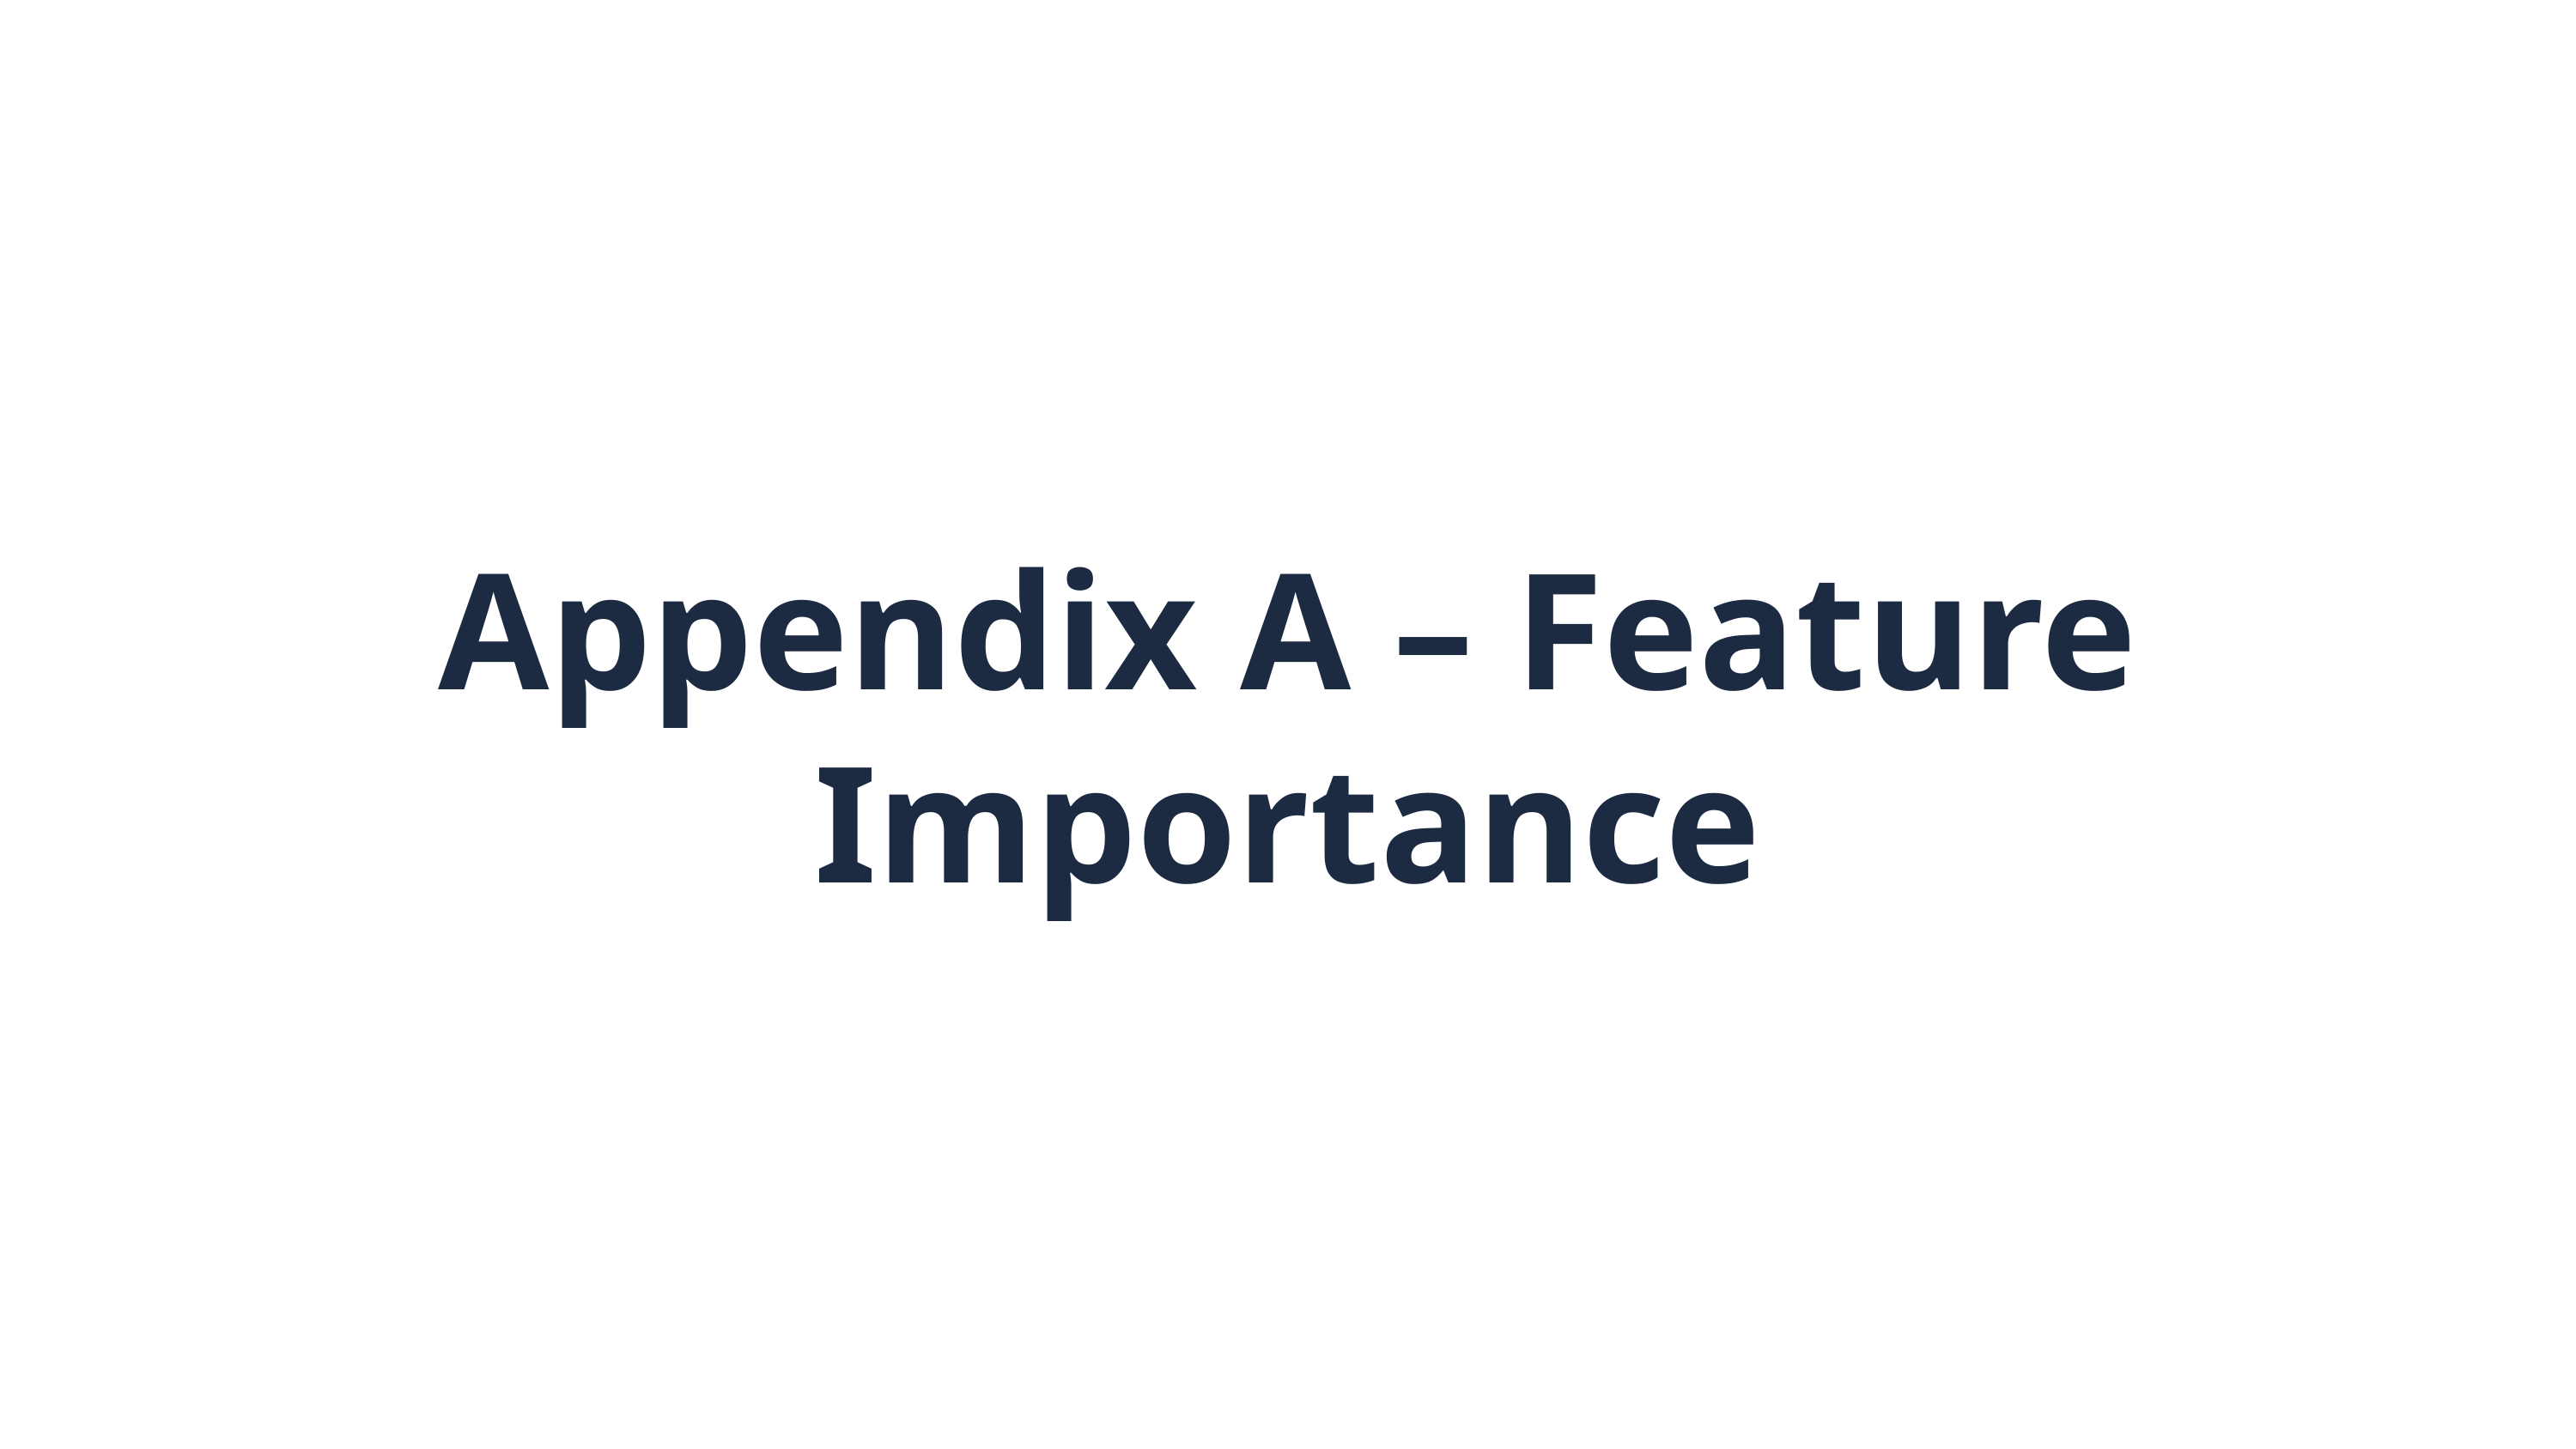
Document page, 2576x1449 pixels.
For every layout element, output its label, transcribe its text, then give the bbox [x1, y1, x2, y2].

text_box Appendix A – Feature Importance [10, 522, 2566, 922]
